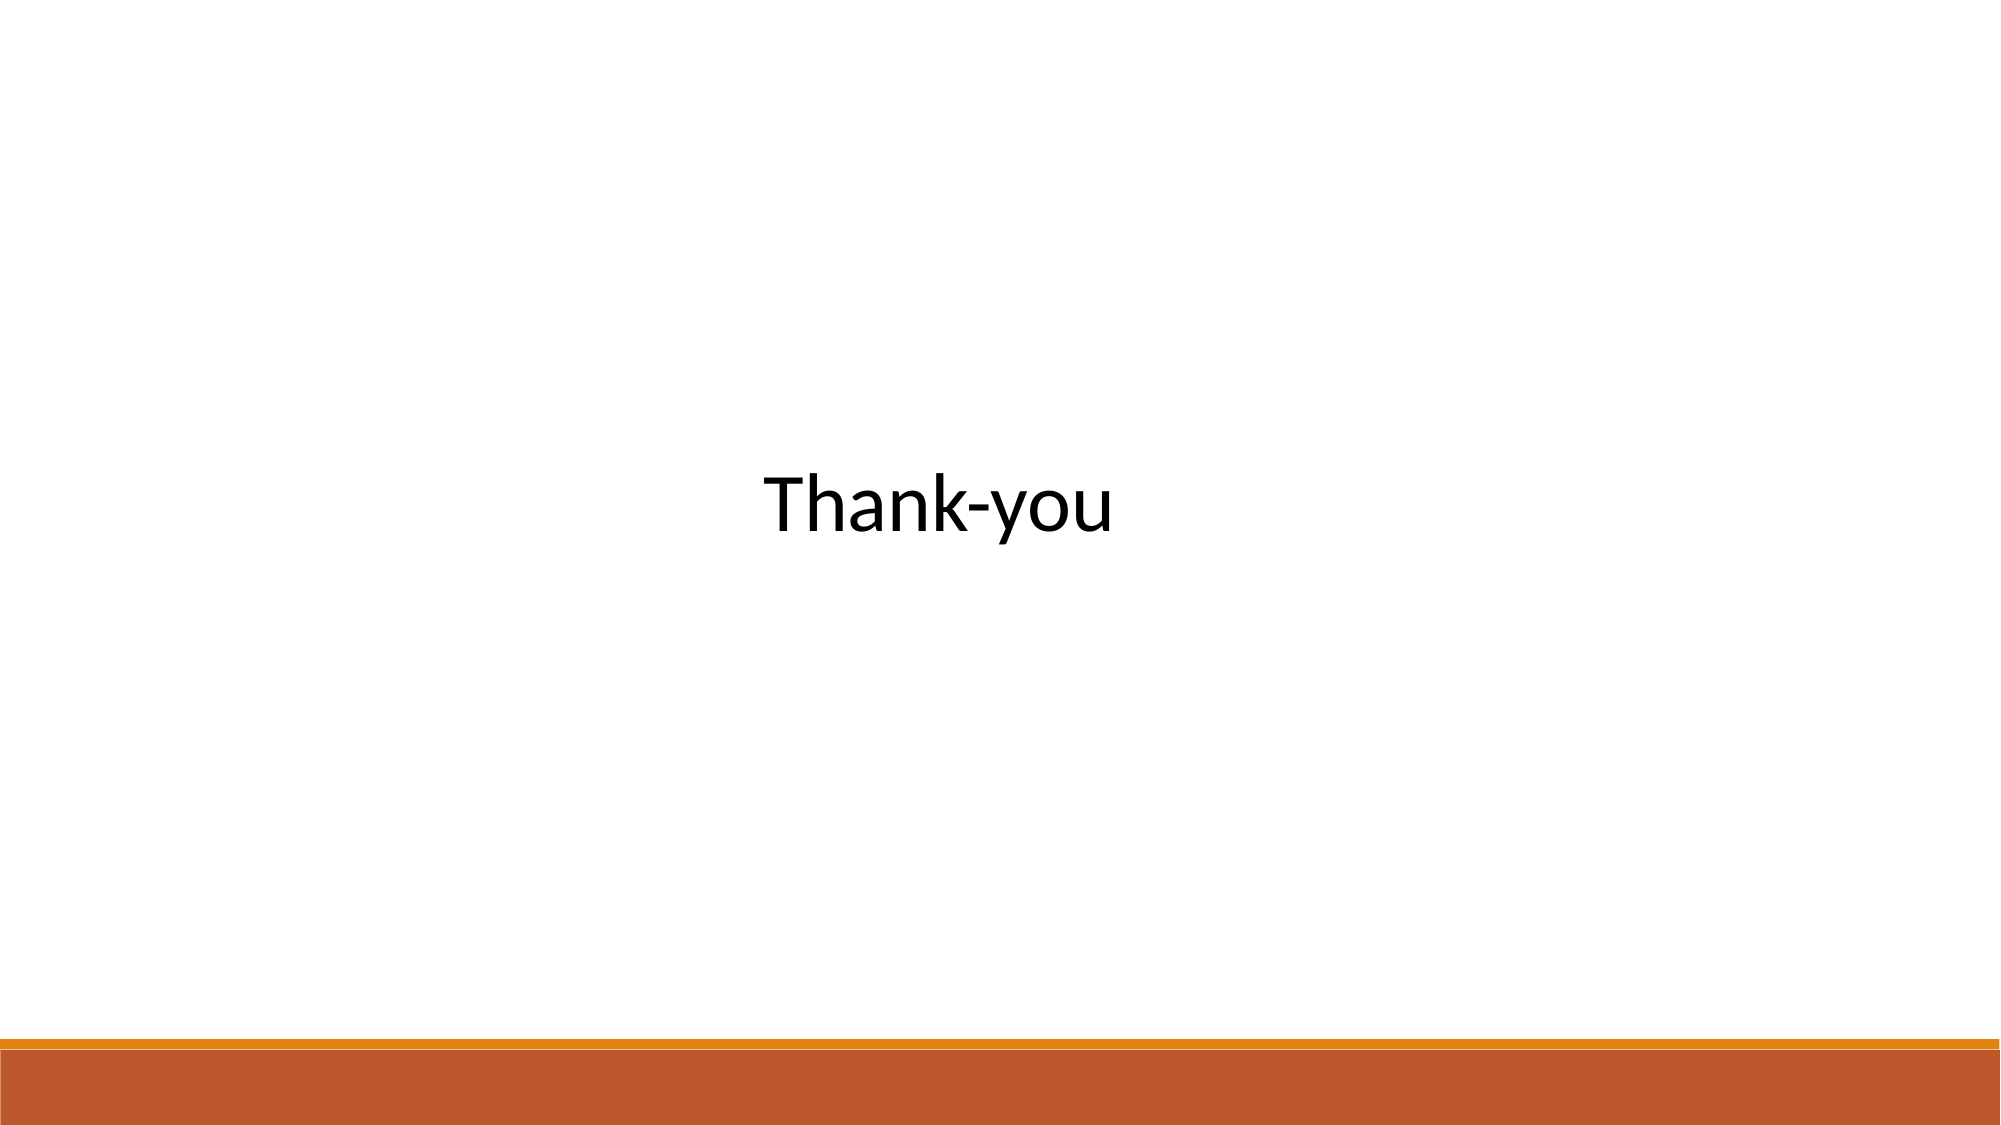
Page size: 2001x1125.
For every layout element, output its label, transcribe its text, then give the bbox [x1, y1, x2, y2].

text_box Thank-you [748, 440, 1131, 556]
